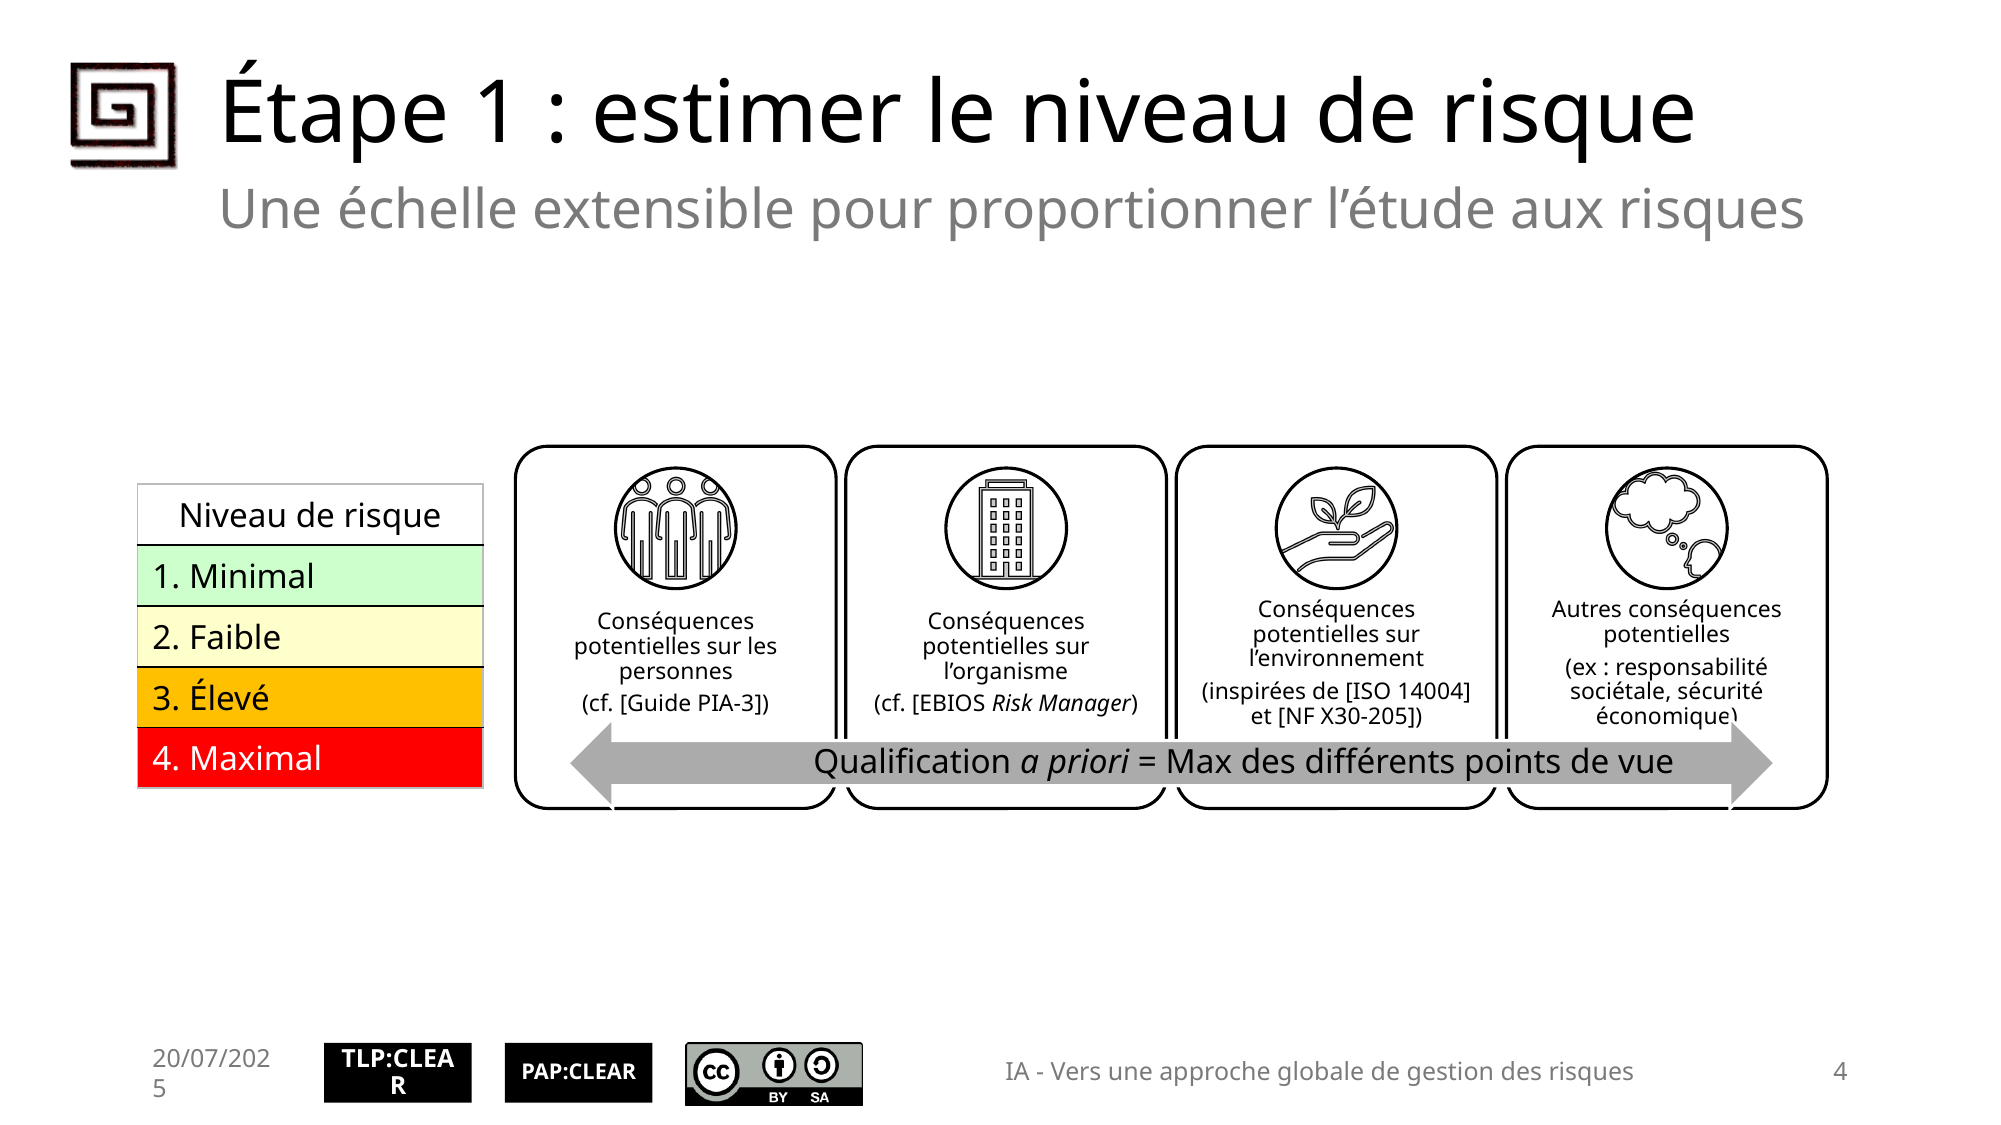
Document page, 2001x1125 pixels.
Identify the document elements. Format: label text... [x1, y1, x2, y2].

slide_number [137, 1042, 291, 1103]
table_cell 2. Faible [138, 607, 482, 666]
picture [685, 1042, 863, 1106]
list Une échelle extensible pour proportionner l’étude aux risques [203, 174, 1863, 255]
footer IA - Vers une approche globale de gestion des risques [895, 1042, 1746, 1103]
title Étape 1 : estimer le niveau de risque [203, 59, 1863, 170]
table_cell 3. Élevé [138, 668, 482, 727]
slide_number 4 [1771, 1042, 1863, 1103]
table_header Niveau de risque [138, 485, 482, 544]
table_cell 1. Minimal [138, 546, 482, 605]
table_cell 4. Maximal [138, 728, 482, 787]
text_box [514, 445, 1829, 809]
picture [67, 59, 178, 170]
